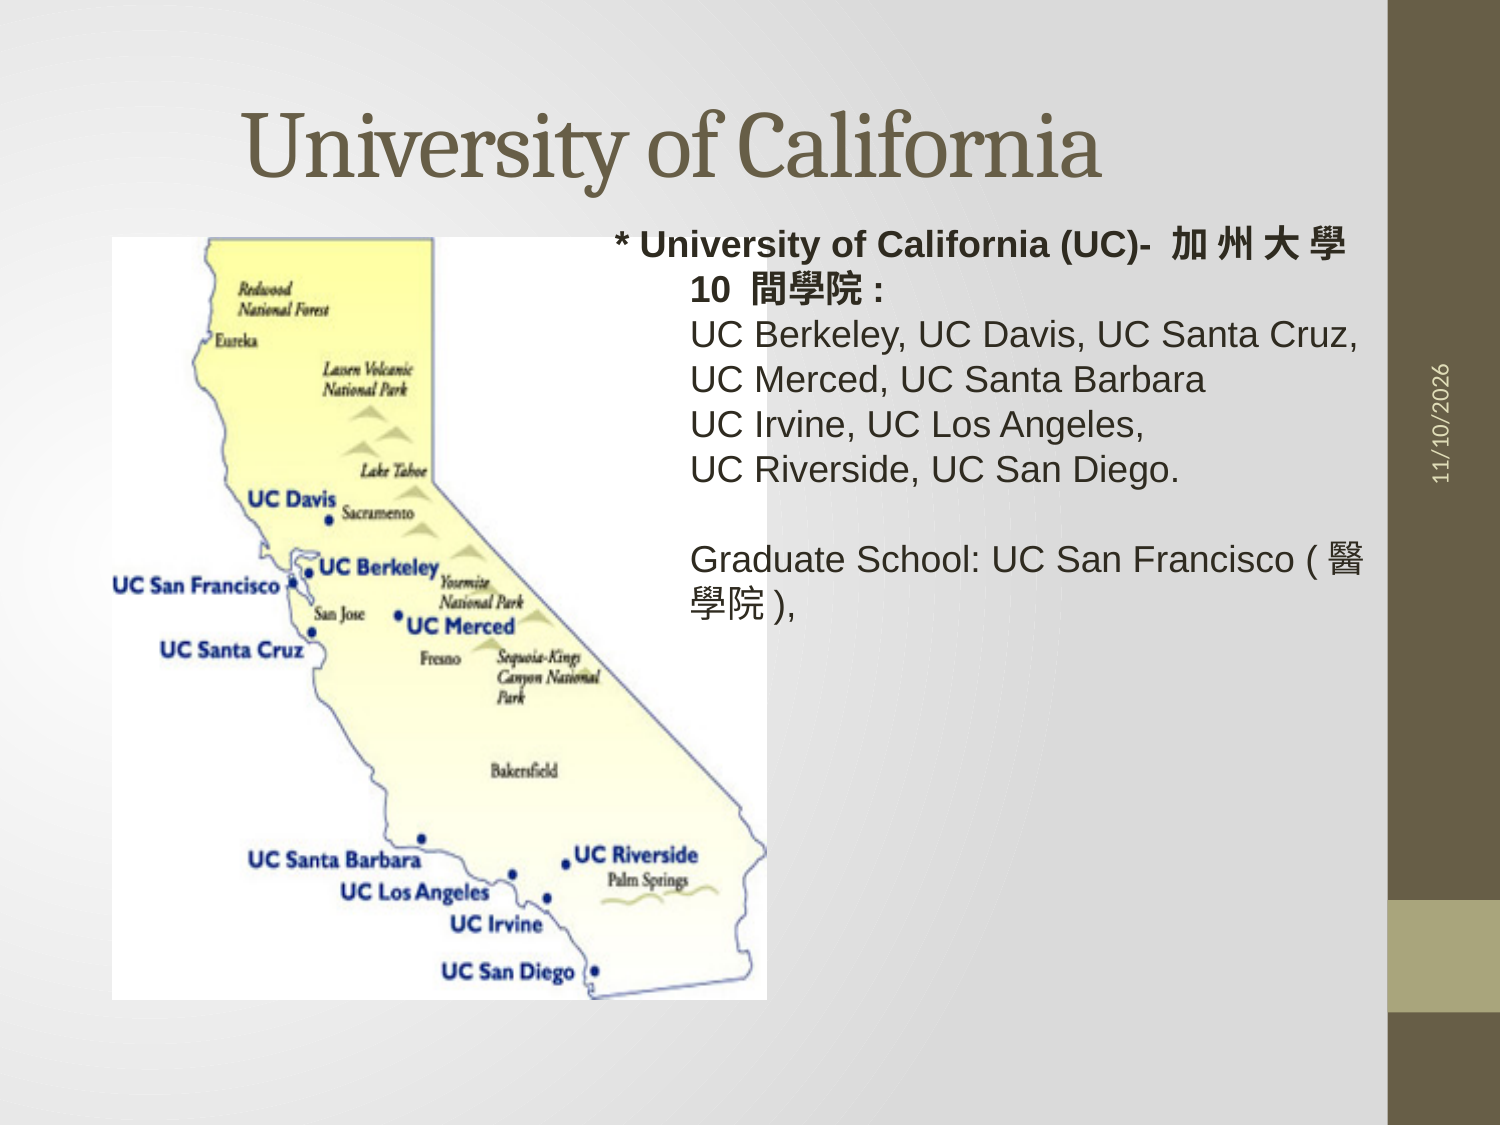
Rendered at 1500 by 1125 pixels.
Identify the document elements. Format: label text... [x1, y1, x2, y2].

text_box * University of California (UC)- 加 州 大 學 10 間學院: UC Berkeley, UC Davis, UC Santa Cruz, UC Merced, UC Santa Barbara UC Irvine, UC Los Angeles, UC Riverside, UC San Diego. Graduate School: UC San Francisco (醫學院), [600, 212, 1388, 633]
title University of California [75, 45, 1325, 233]
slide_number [1408, 100, 1469, 501]
picture [111, 236, 768, 1001]
